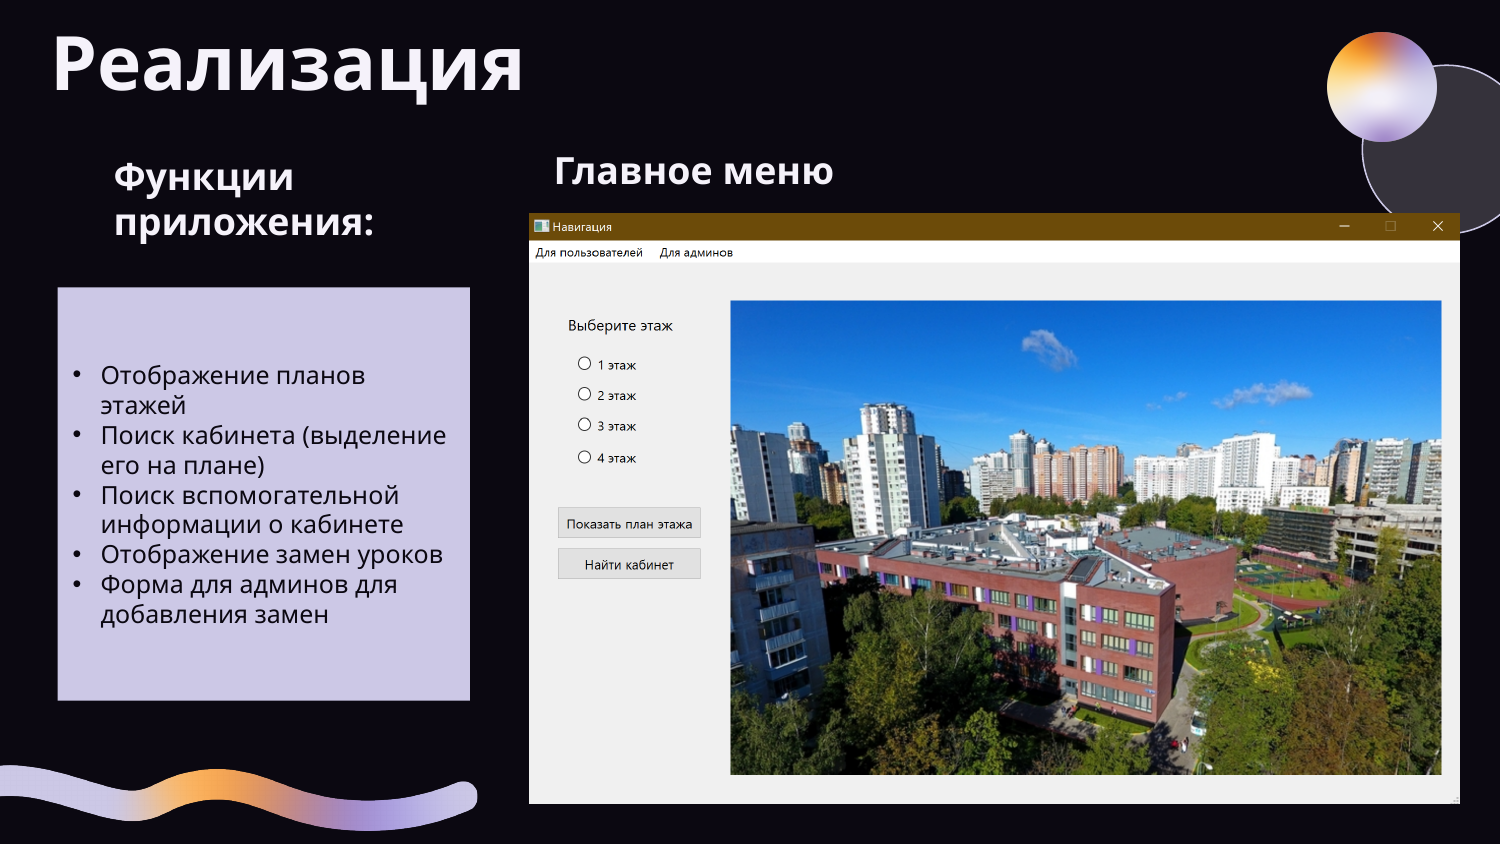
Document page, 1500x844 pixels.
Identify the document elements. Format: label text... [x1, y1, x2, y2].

text_box Главное меню [538, 139, 910, 211]
subtitle Отображение планов этажей Поиск кабинета (выделение его на плане) Поиск вспомогательной информации о кабинете Отображение замен уроков Форма для админов для добавления замен [57, 287, 470, 701]
title Функции приложения: [98, 150, 429, 245]
picture [529, 213, 1461, 804]
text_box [1326, 31, 1500, 234]
picture [0, 765, 478, 831]
title Реализация [0, 0, 588, 94]
